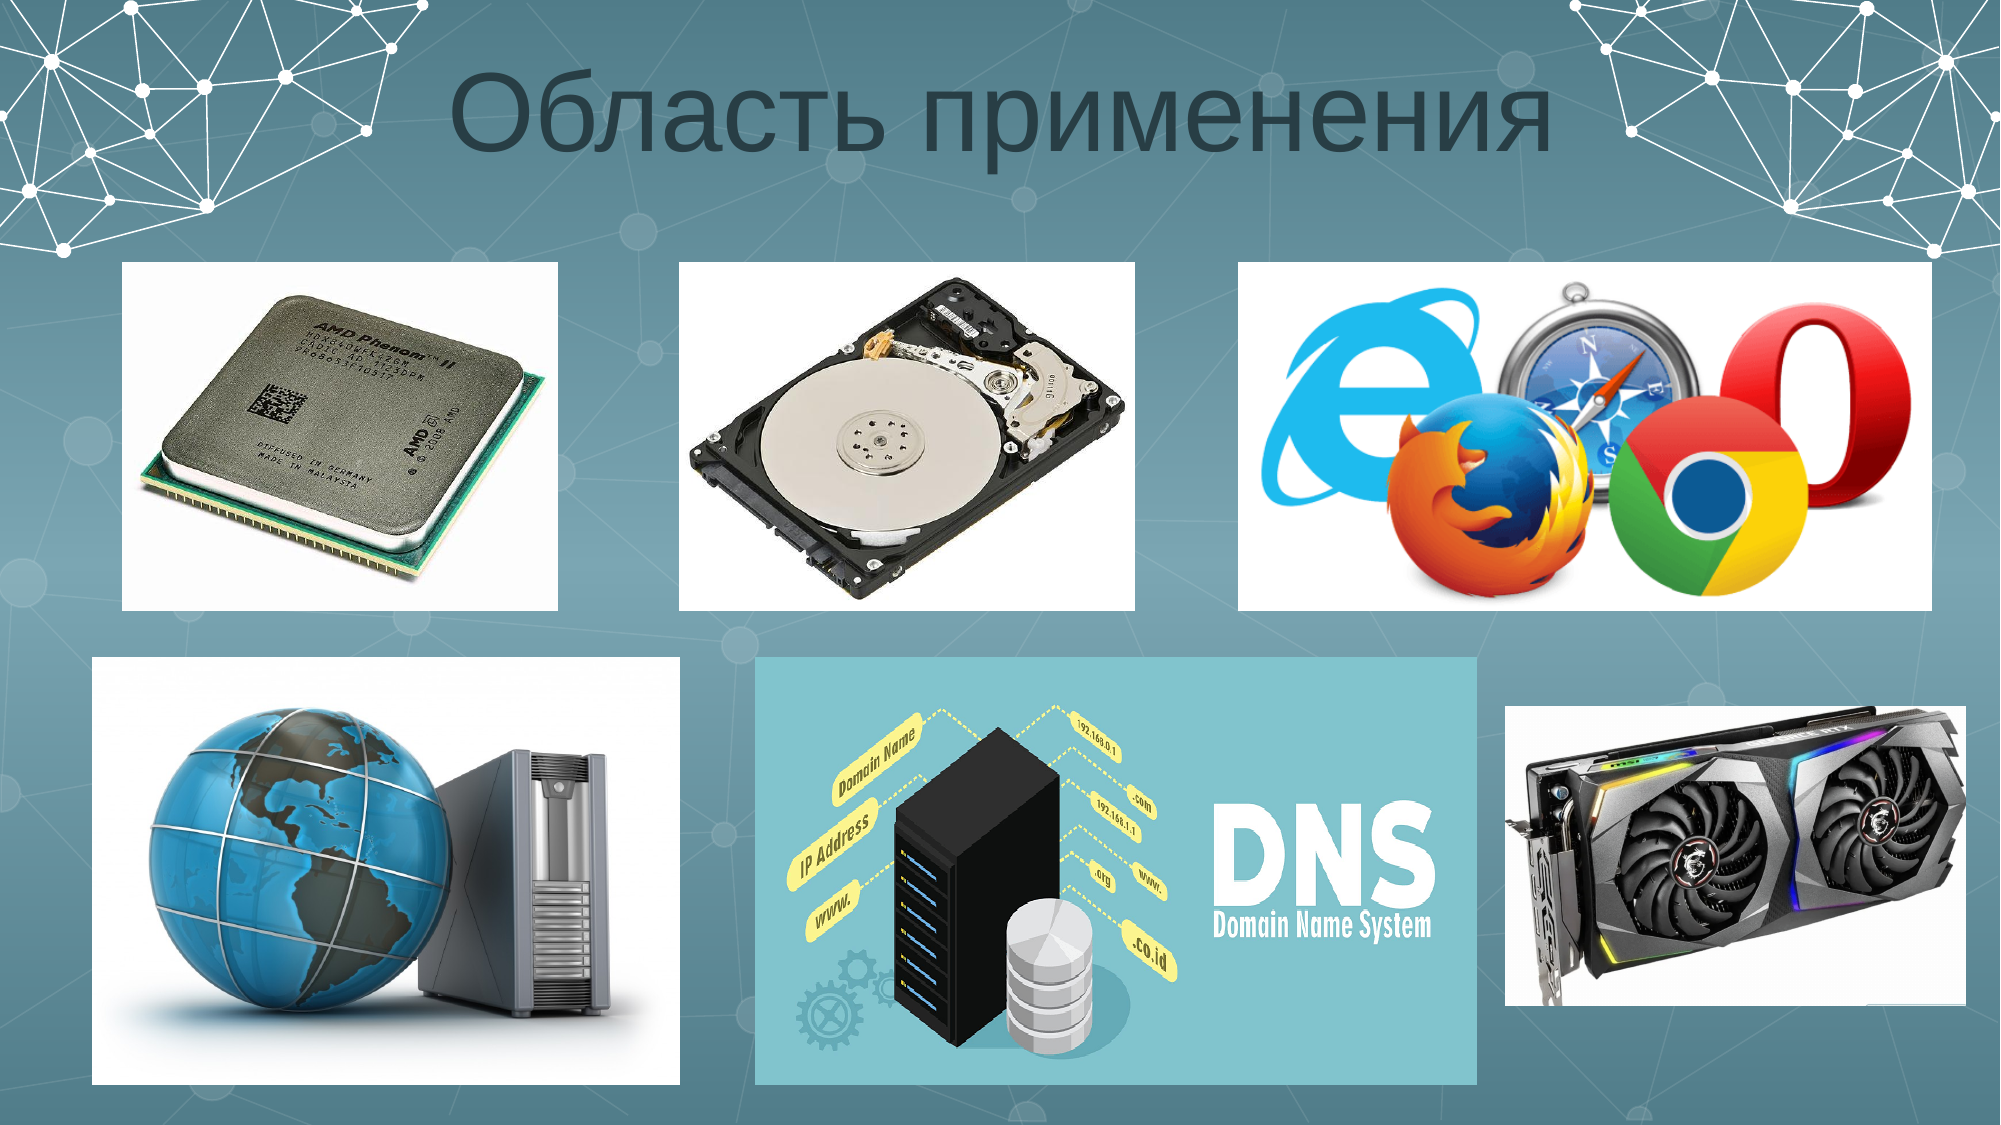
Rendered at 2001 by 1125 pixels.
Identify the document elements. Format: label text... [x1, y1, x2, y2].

picture [121, 262, 558, 611]
picture [755, 657, 1477, 1085]
picture [679, 262, 1135, 611]
picture [1505, 706, 1966, 1006]
list Область применения [53, 55, 1952, 175]
picture [1237, 262, 1932, 611]
picture [92, 657, 681, 1085]
